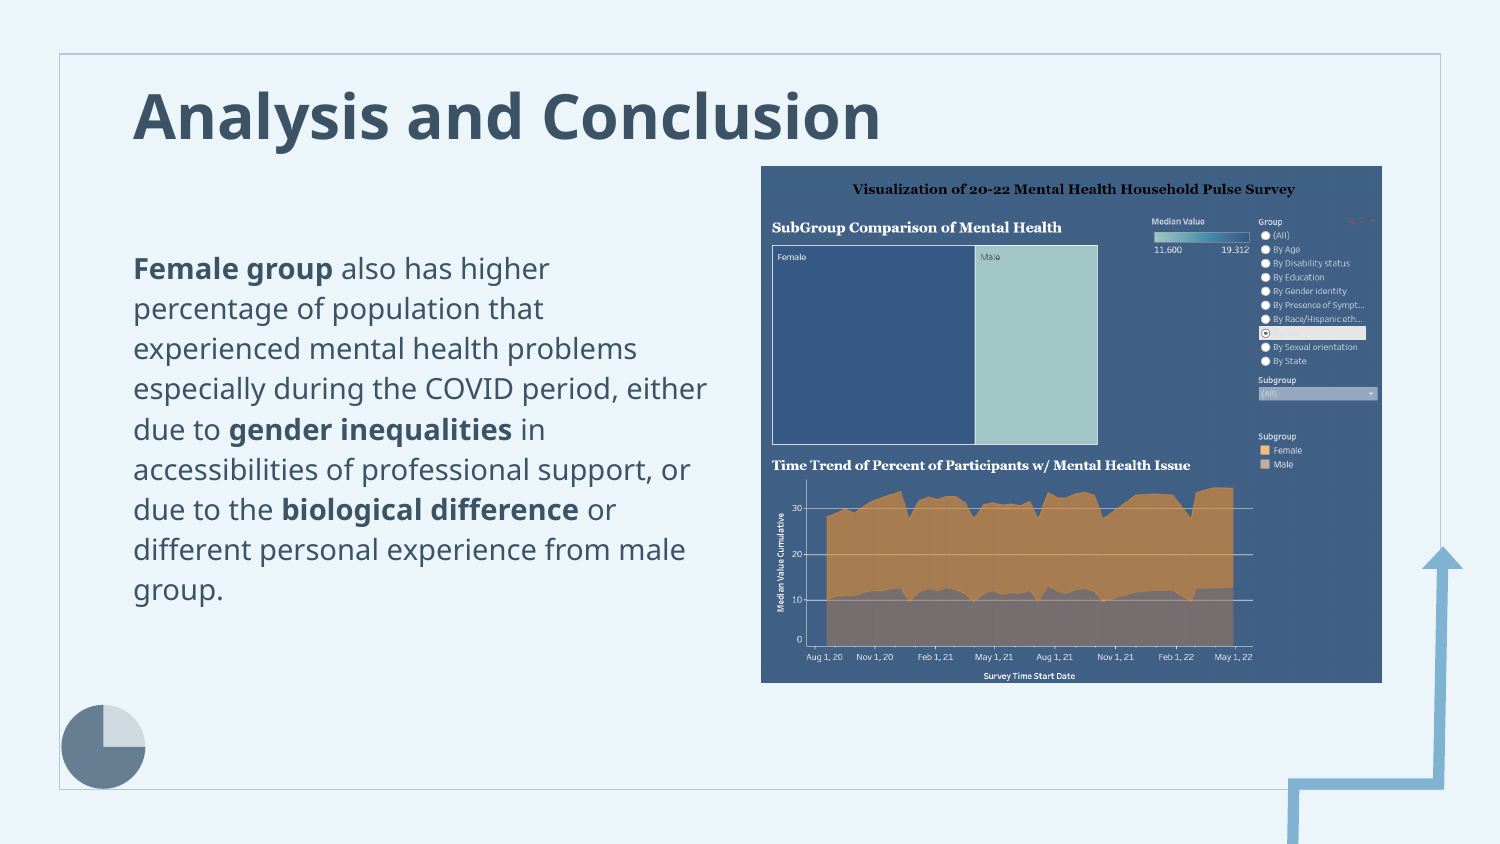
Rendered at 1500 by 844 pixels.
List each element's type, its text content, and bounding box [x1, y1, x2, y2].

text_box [61, 704, 146, 790]
picture [761, 166, 1383, 684]
title Analysis and Conclusion [118, 72, 1382, 167]
subtitle Female group also has higher percentage of population that experienced mental health problems especially during the COVID period, either due to gender inequalities in accessibilities of professional support, or due to the biological difference or different personal experience from male group. [118, 230, 728, 728]
